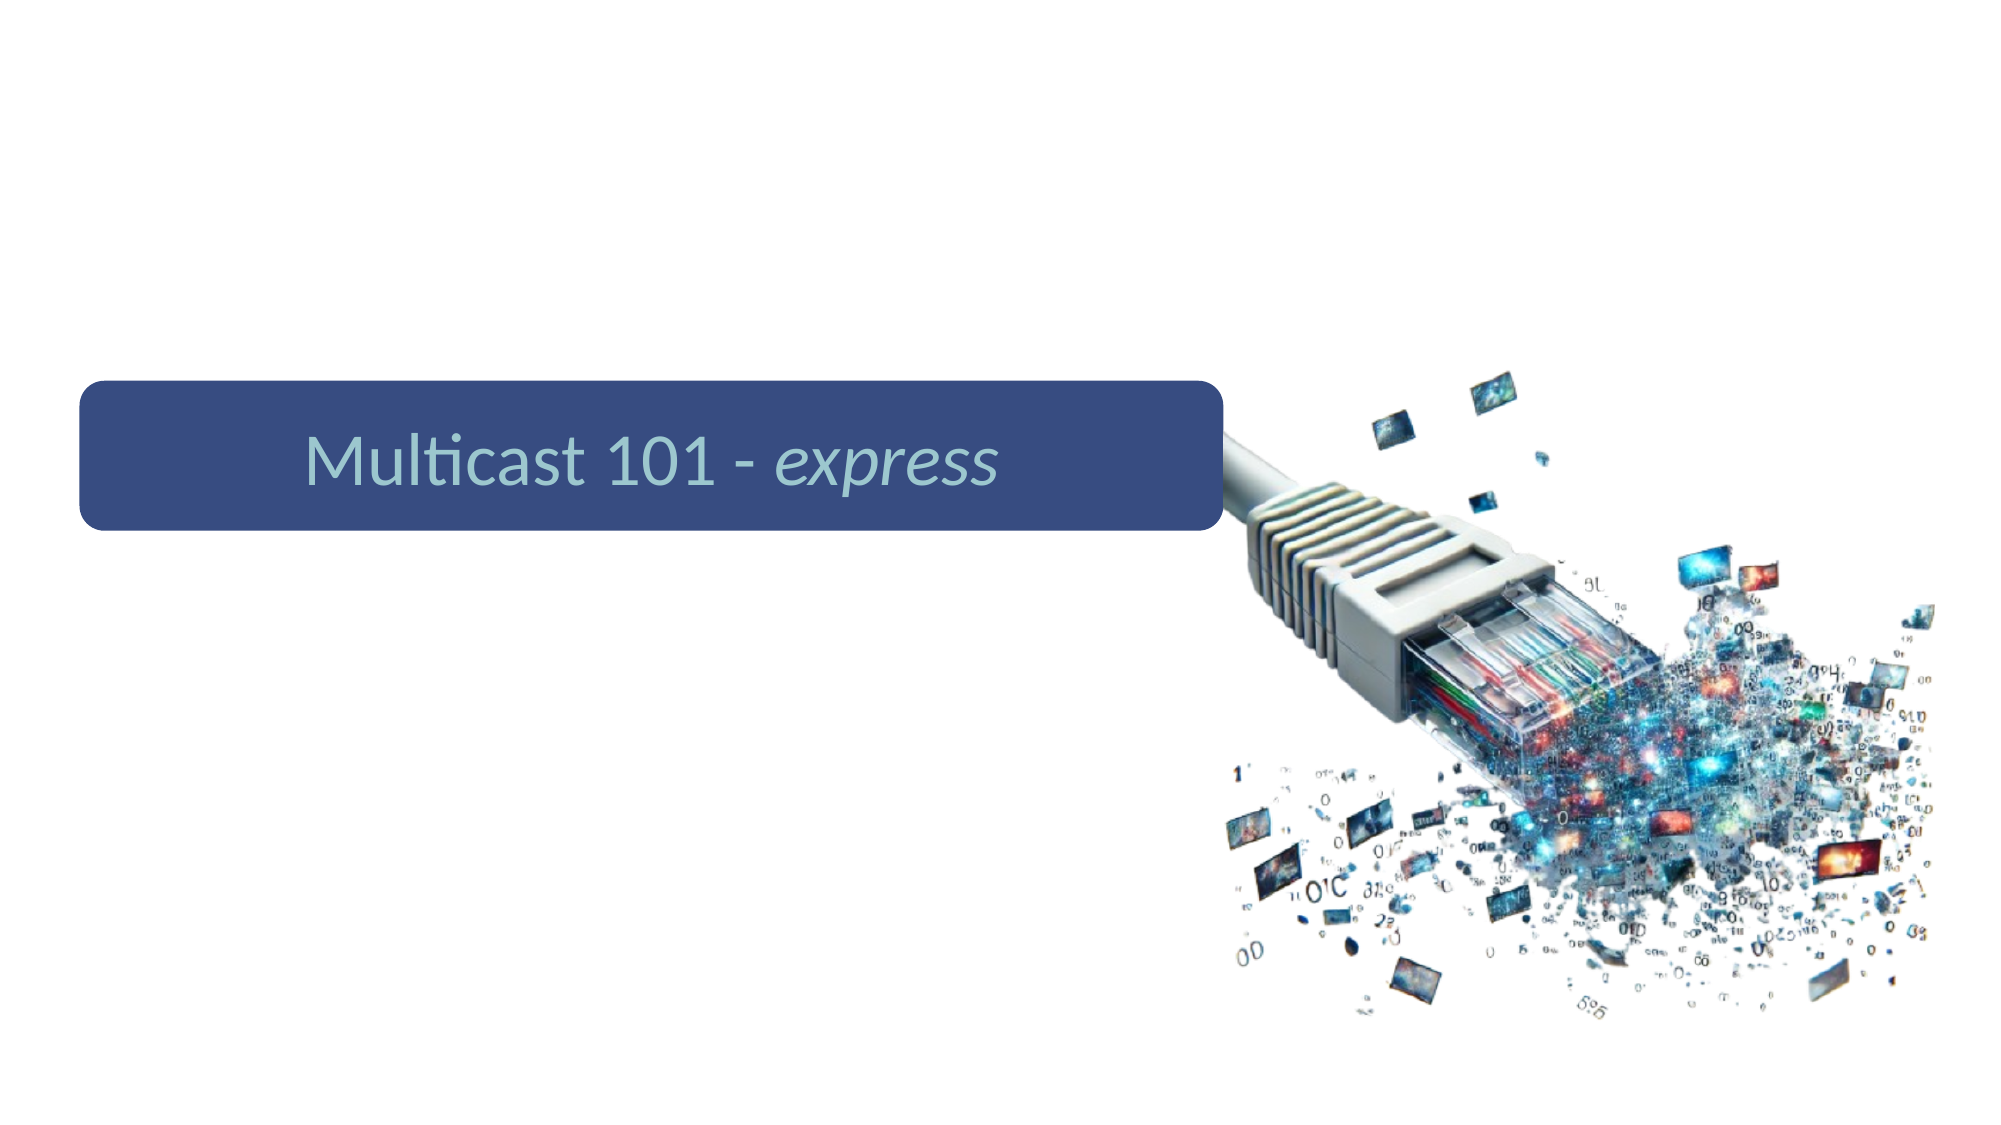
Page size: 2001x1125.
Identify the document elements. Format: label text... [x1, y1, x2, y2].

text_box Multicast 101 - express [78, 379, 1223, 532]
picture [1223, 345, 1935, 1057]
